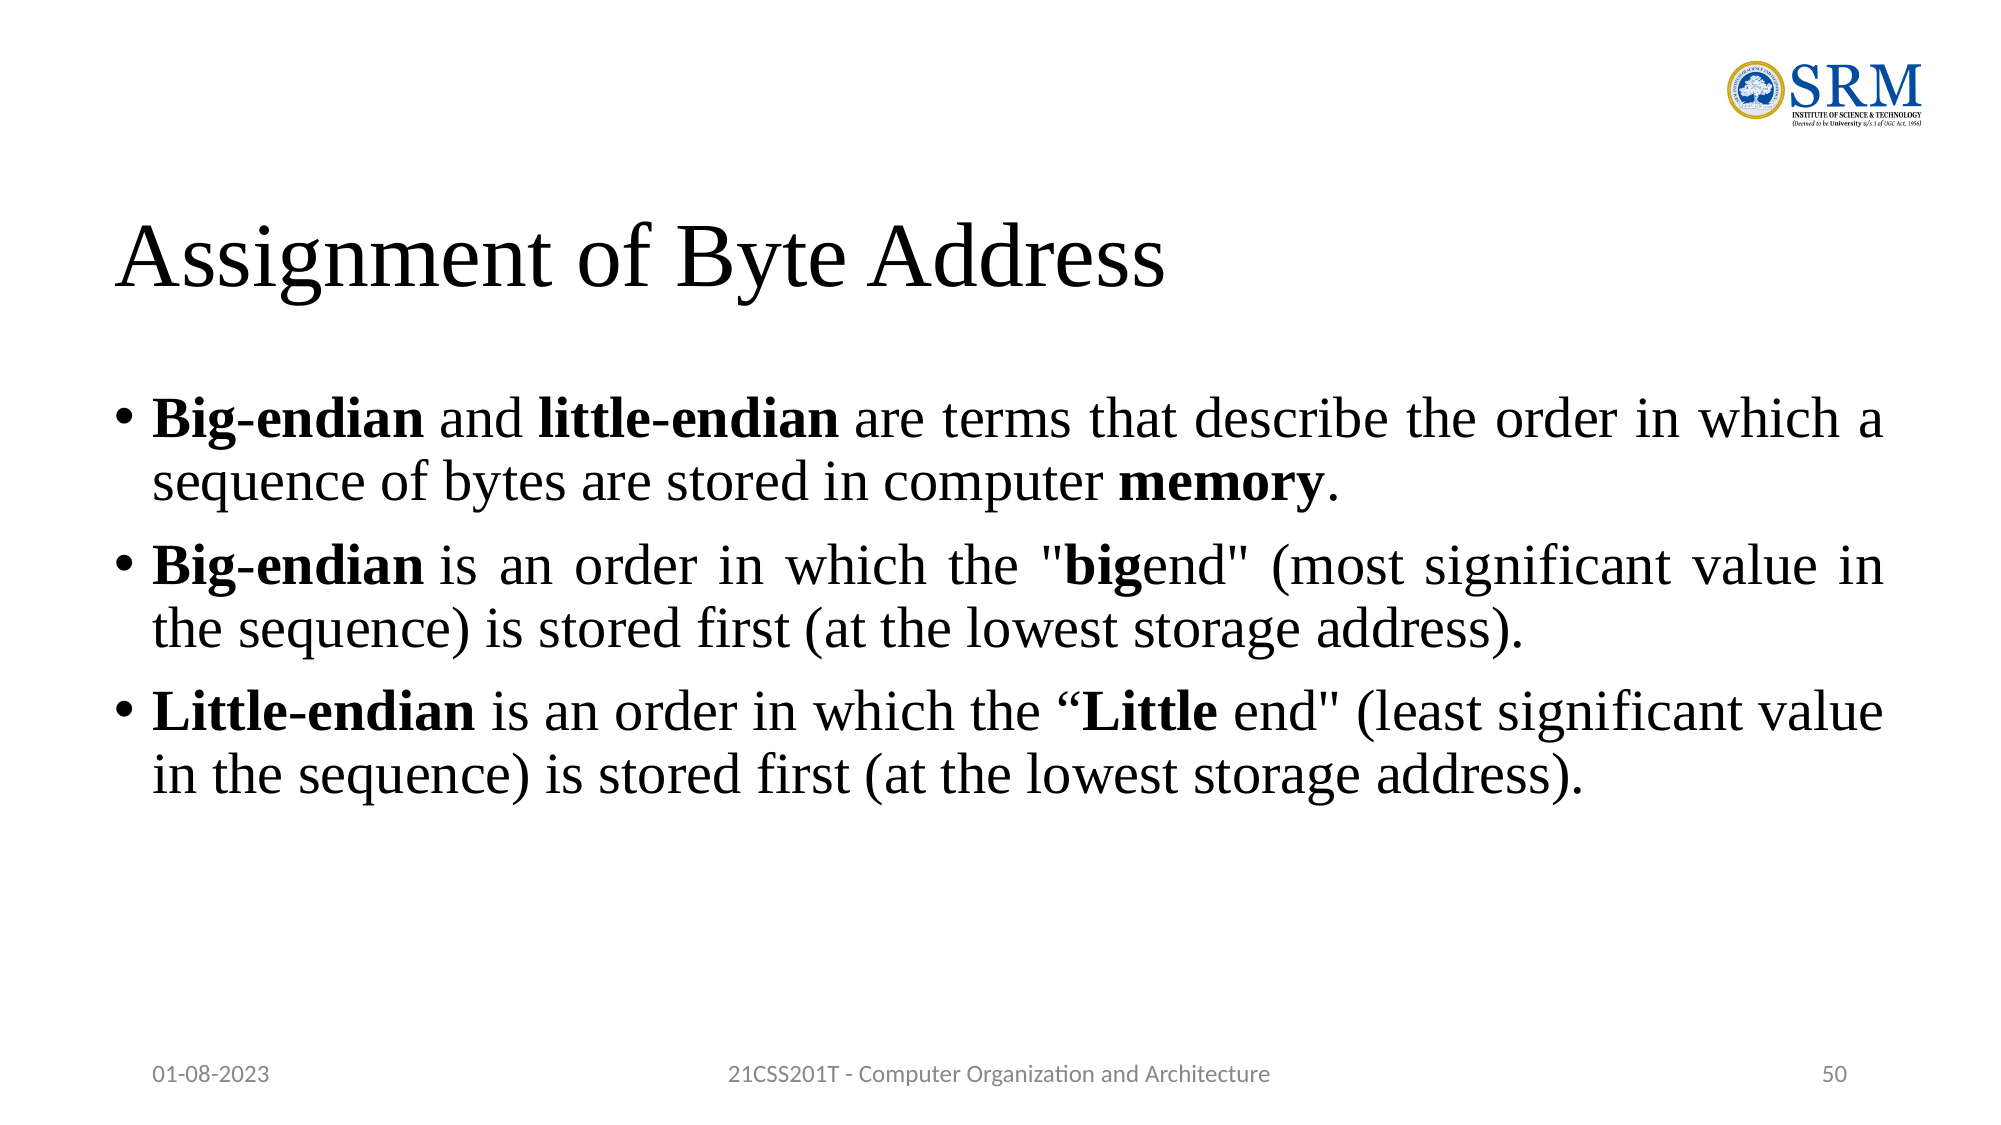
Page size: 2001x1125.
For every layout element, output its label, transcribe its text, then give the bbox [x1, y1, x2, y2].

title Assignment of Byte Address [99, 162, 1900, 350]
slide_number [137, 1042, 588, 1103]
picture [1723, 37, 1926, 151]
slide_number ‹#› [1412, 1042, 1863, 1103]
list Big-endian and little-endian are terms that describe the order in which a sequence of bytes are stored in computer memory. Big-endian is an order in which the "bigend" (most significant value in the sequence) is stored first (at the lowest storage address). Little-endian is an order in which the “Little end" (least significant value in the sequence) is stored first (at the lowest storage address). [99, 379, 1900, 1123]
footer 21CSS201T - Computer Organization and Architecture [662, 1042, 1338, 1103]
